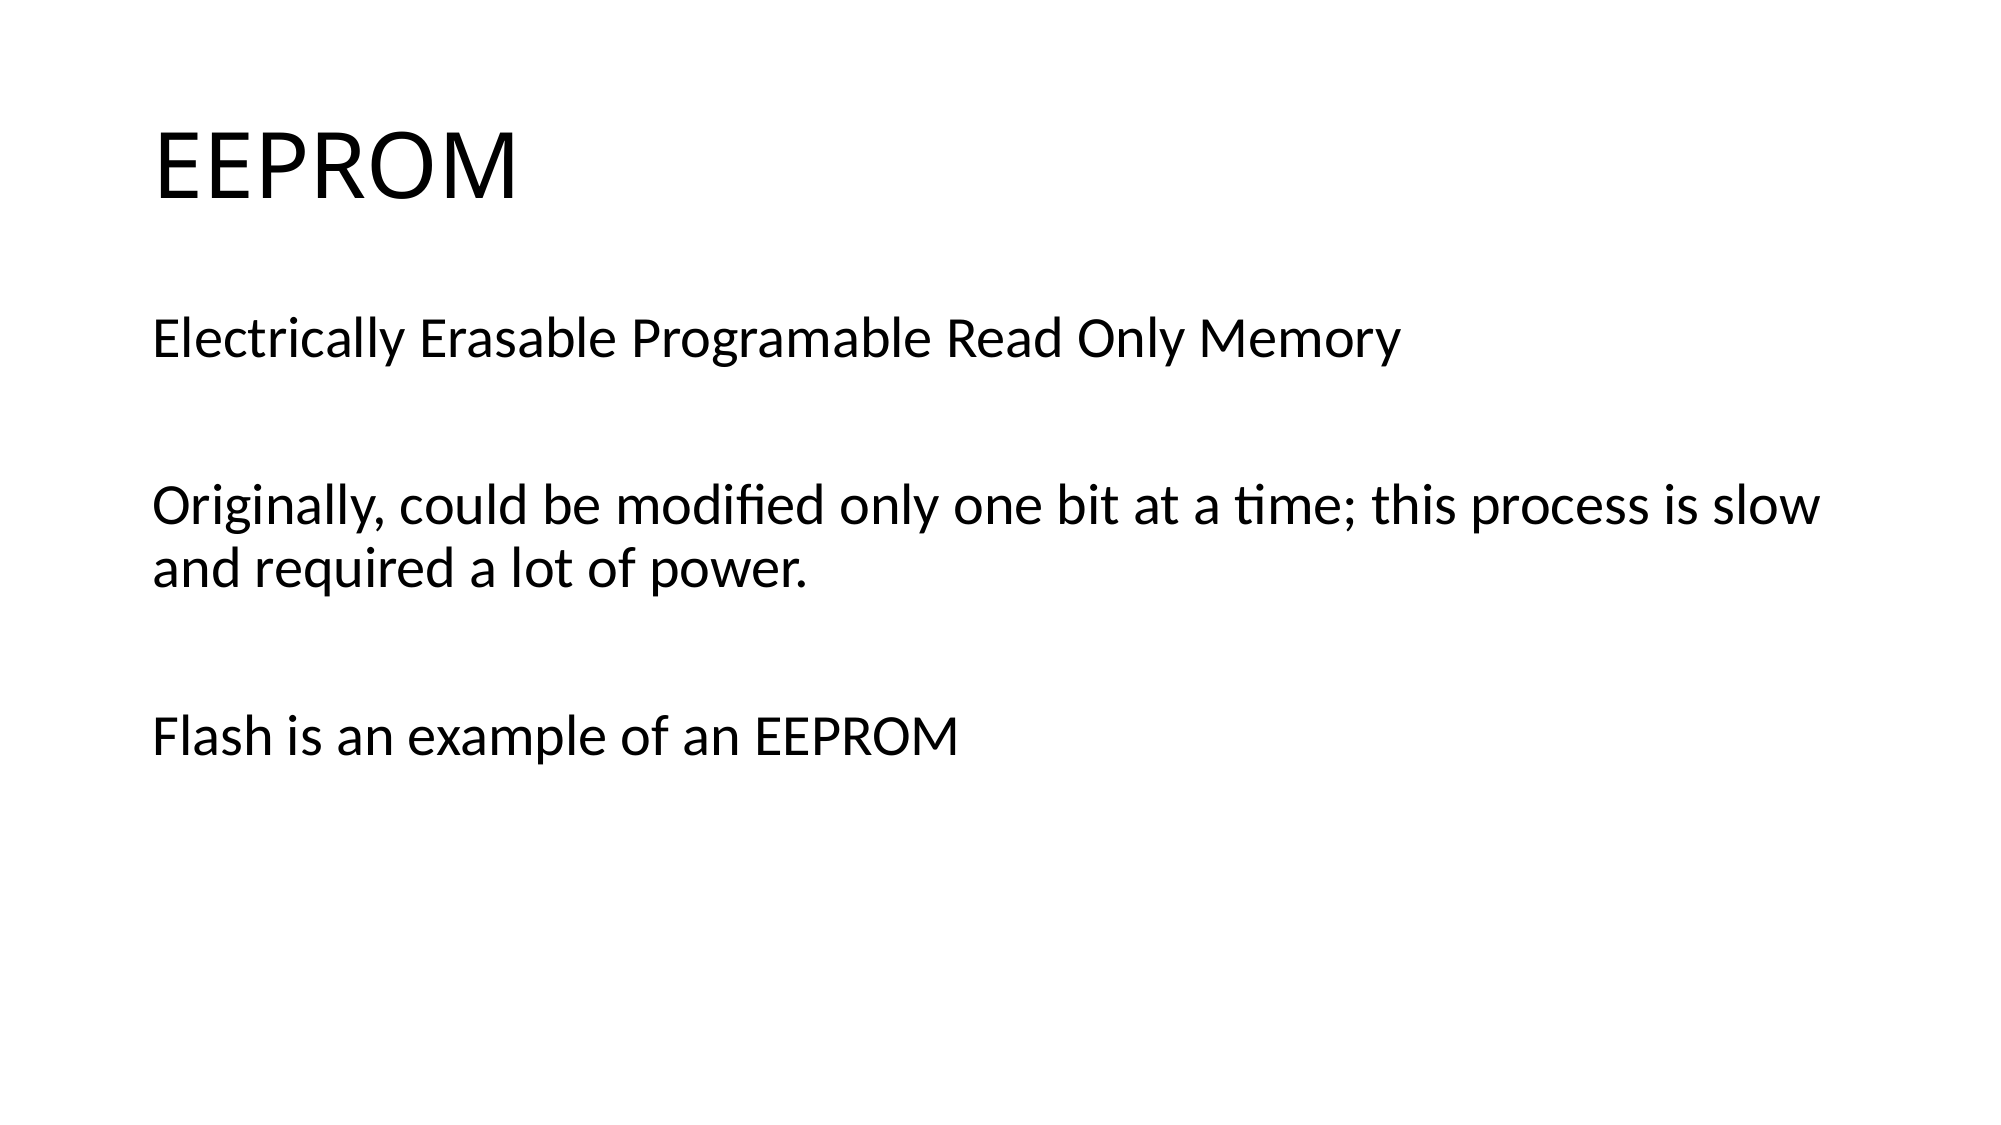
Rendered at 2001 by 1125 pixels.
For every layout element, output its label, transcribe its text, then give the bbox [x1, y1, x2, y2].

title EEPROM [137, 59, 1863, 278]
list Electrically Erasable Programable Read Only Memory Originally, could be modified only one bit at a time; this process is slow and required a lot of power. Flash is an example of an EEPROM [137, 299, 1863, 1014]
